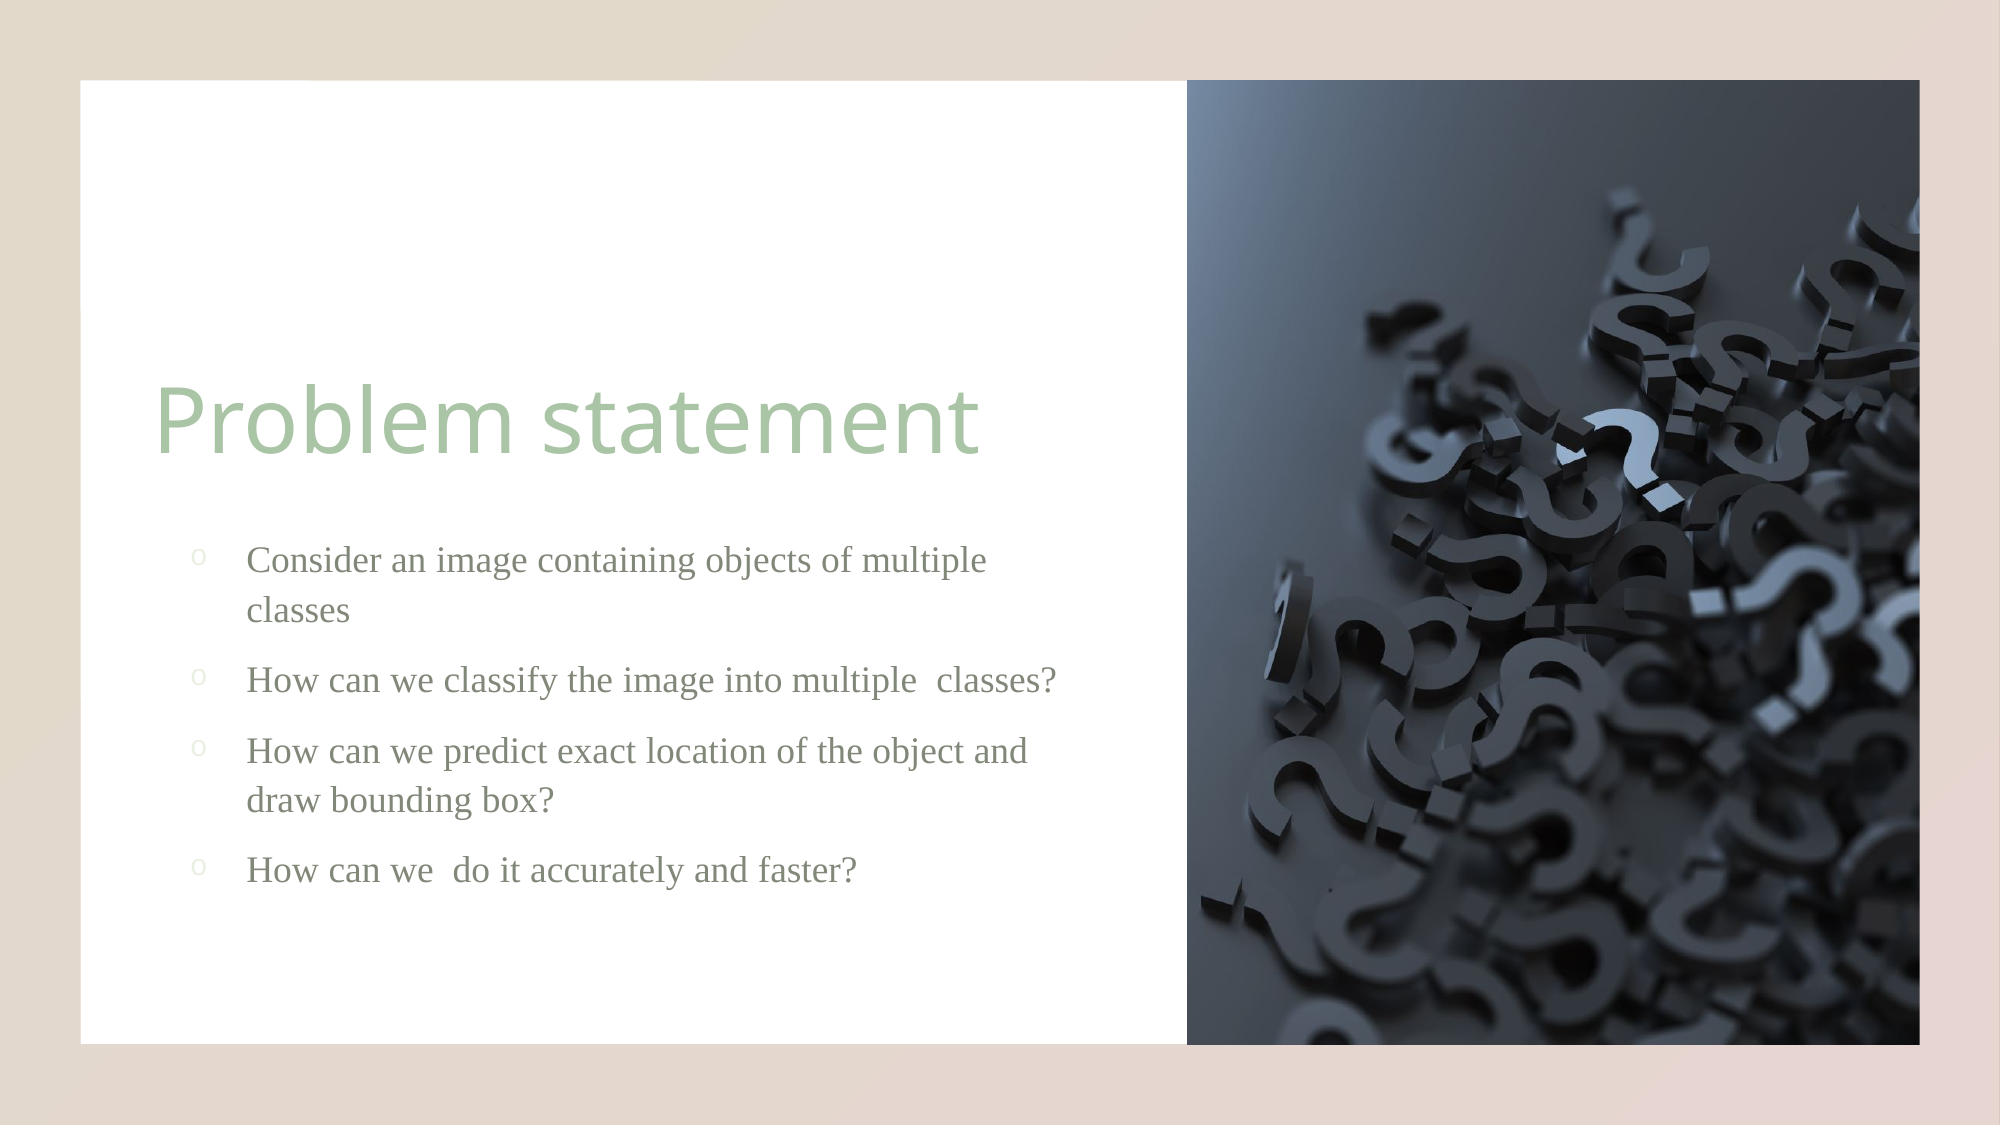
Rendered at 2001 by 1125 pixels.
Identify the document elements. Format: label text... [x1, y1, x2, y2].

text_box [82, 82, 1187, 1043]
picture [1187, 80, 1920, 1045]
text_box [0, 0, 2000, 1125]
title Problem statement [137, 140, 1089, 482]
list Consider an image containing objects of multiple classes How can we classify the image into multiple classes? How can we predict exact location of the object and draw bounding box? How can we do it accurately and faster? [137, 523, 1089, 1014]
